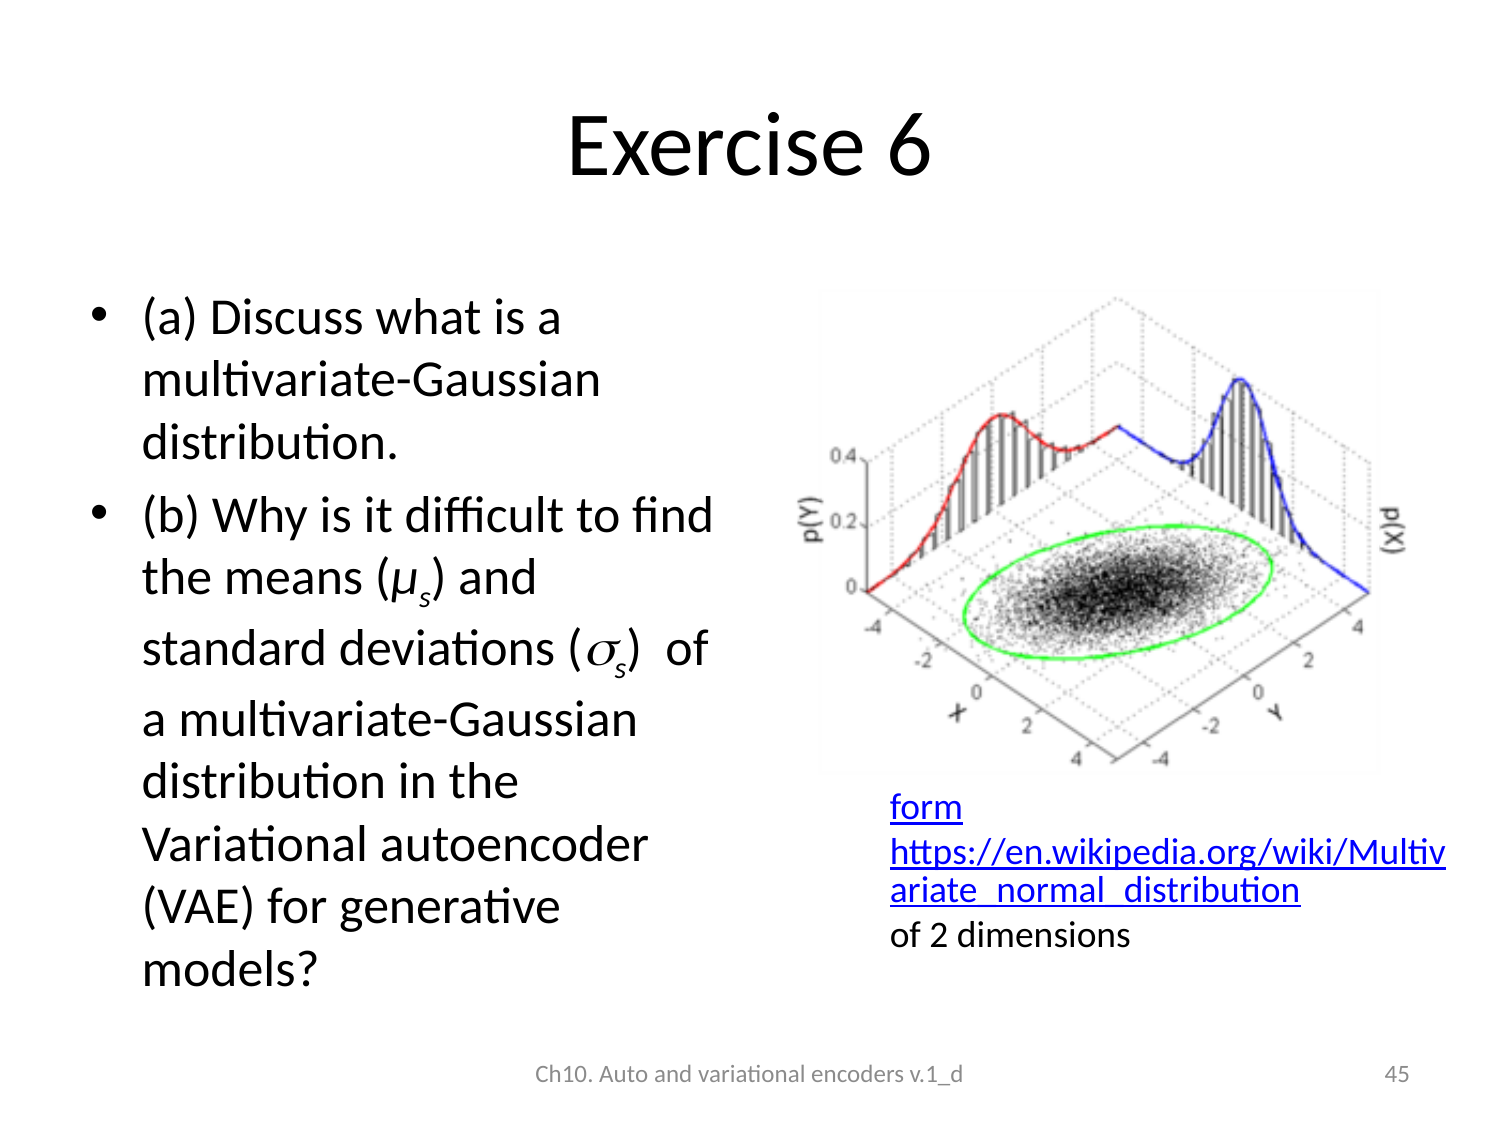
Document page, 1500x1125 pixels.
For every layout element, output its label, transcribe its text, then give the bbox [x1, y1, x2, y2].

list (a) Discuss what is a multivariate-Gaussian distribution. (b) Why is it difficult to find the means (µs) and standard deviations (s) of a multivariate-Gaussian distribution in the Variational autoencoder (VAE) for generative models? [75, 275, 750, 1005]
footer Ch10. Auto and variational encoders v.1_d [512, 1042, 988, 1103]
title Exercise 6 [75, 45, 1425, 233]
slide_number 45 [1074, 1042, 1425, 1103]
picture [780, 289, 1423, 776]
text_box form https://en.wikipedia.org/wiki/Multivariate_normal_distribution of 2 dimensions [875, 774, 1473, 925]
